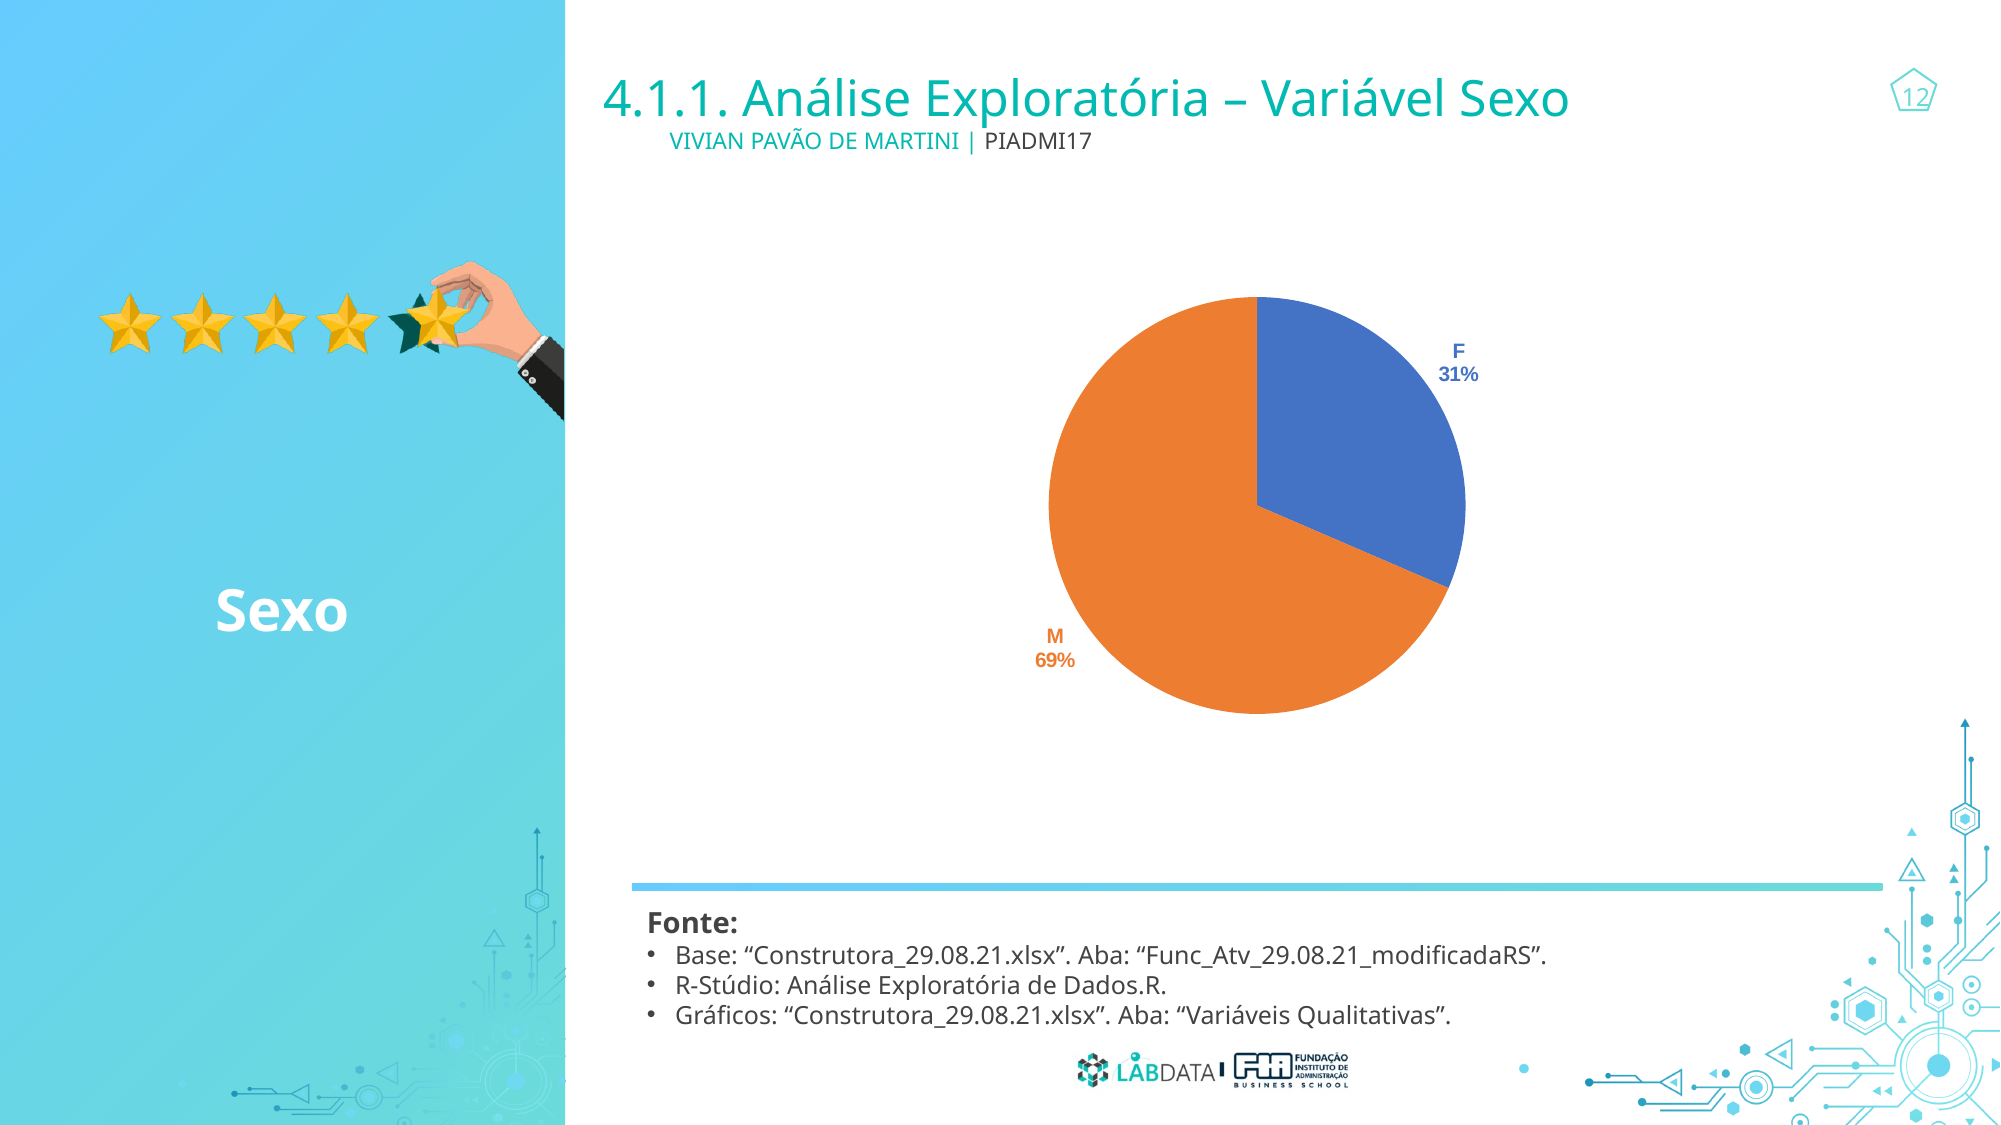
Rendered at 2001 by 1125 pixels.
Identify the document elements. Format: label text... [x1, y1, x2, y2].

picture [1073, 1040, 1354, 1096]
text_box [1891, 68, 1937, 111]
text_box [0, 0, 566, 1125]
picture [67, 187, 564, 506]
text_box Fonte: Base: “Construtora_29.08.21.xlsx”. Aba: “Func_Atv_29.08.21_modificadaRS”. R-Stúdio: Análise Exploratória de Dados.R. Gráficos: “Construtora_29.08.21.xlsx”. Aba: “Variáveis Qualitativas”. [631, 896, 1513, 1037]
text_box [631, 883, 1513, 891]
chart [881, 280, 1633, 731]
text_box 4.1.1. Análise Exploratória – Variável Sexo VIVIAN PAVÃO DE MARTINI | PIADMI17 [588, 51, 1676, 169]
picture [1518, 718, 2000, 1125]
text_box ‹#› [1882, 68, 1946, 129]
